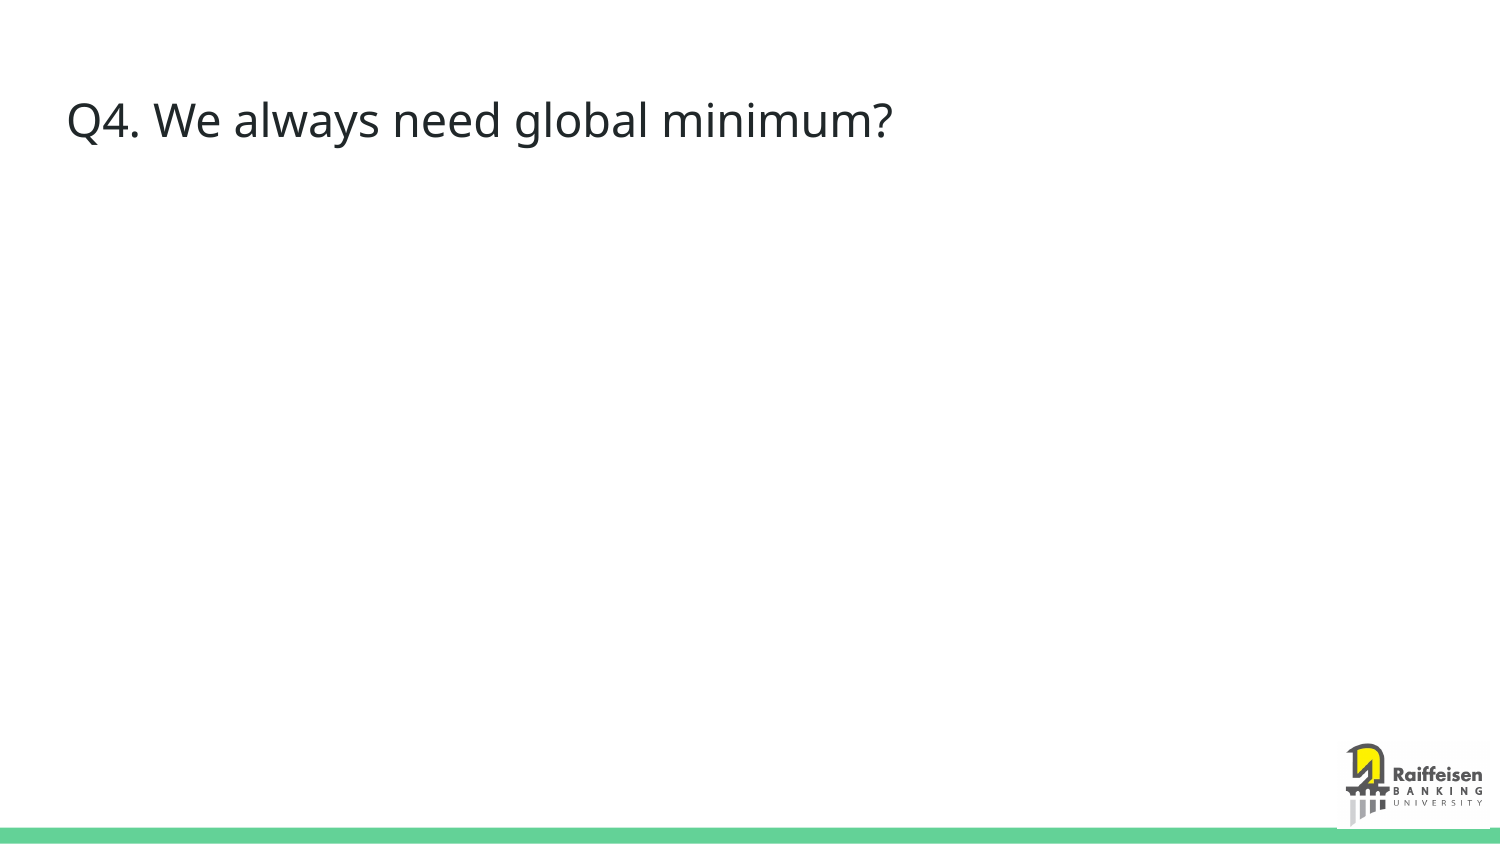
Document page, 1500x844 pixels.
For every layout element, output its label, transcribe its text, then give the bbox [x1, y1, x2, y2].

picture [1337, 741, 1490, 829]
title Q4. We always need global minimum? [51, 72, 1449, 167]
